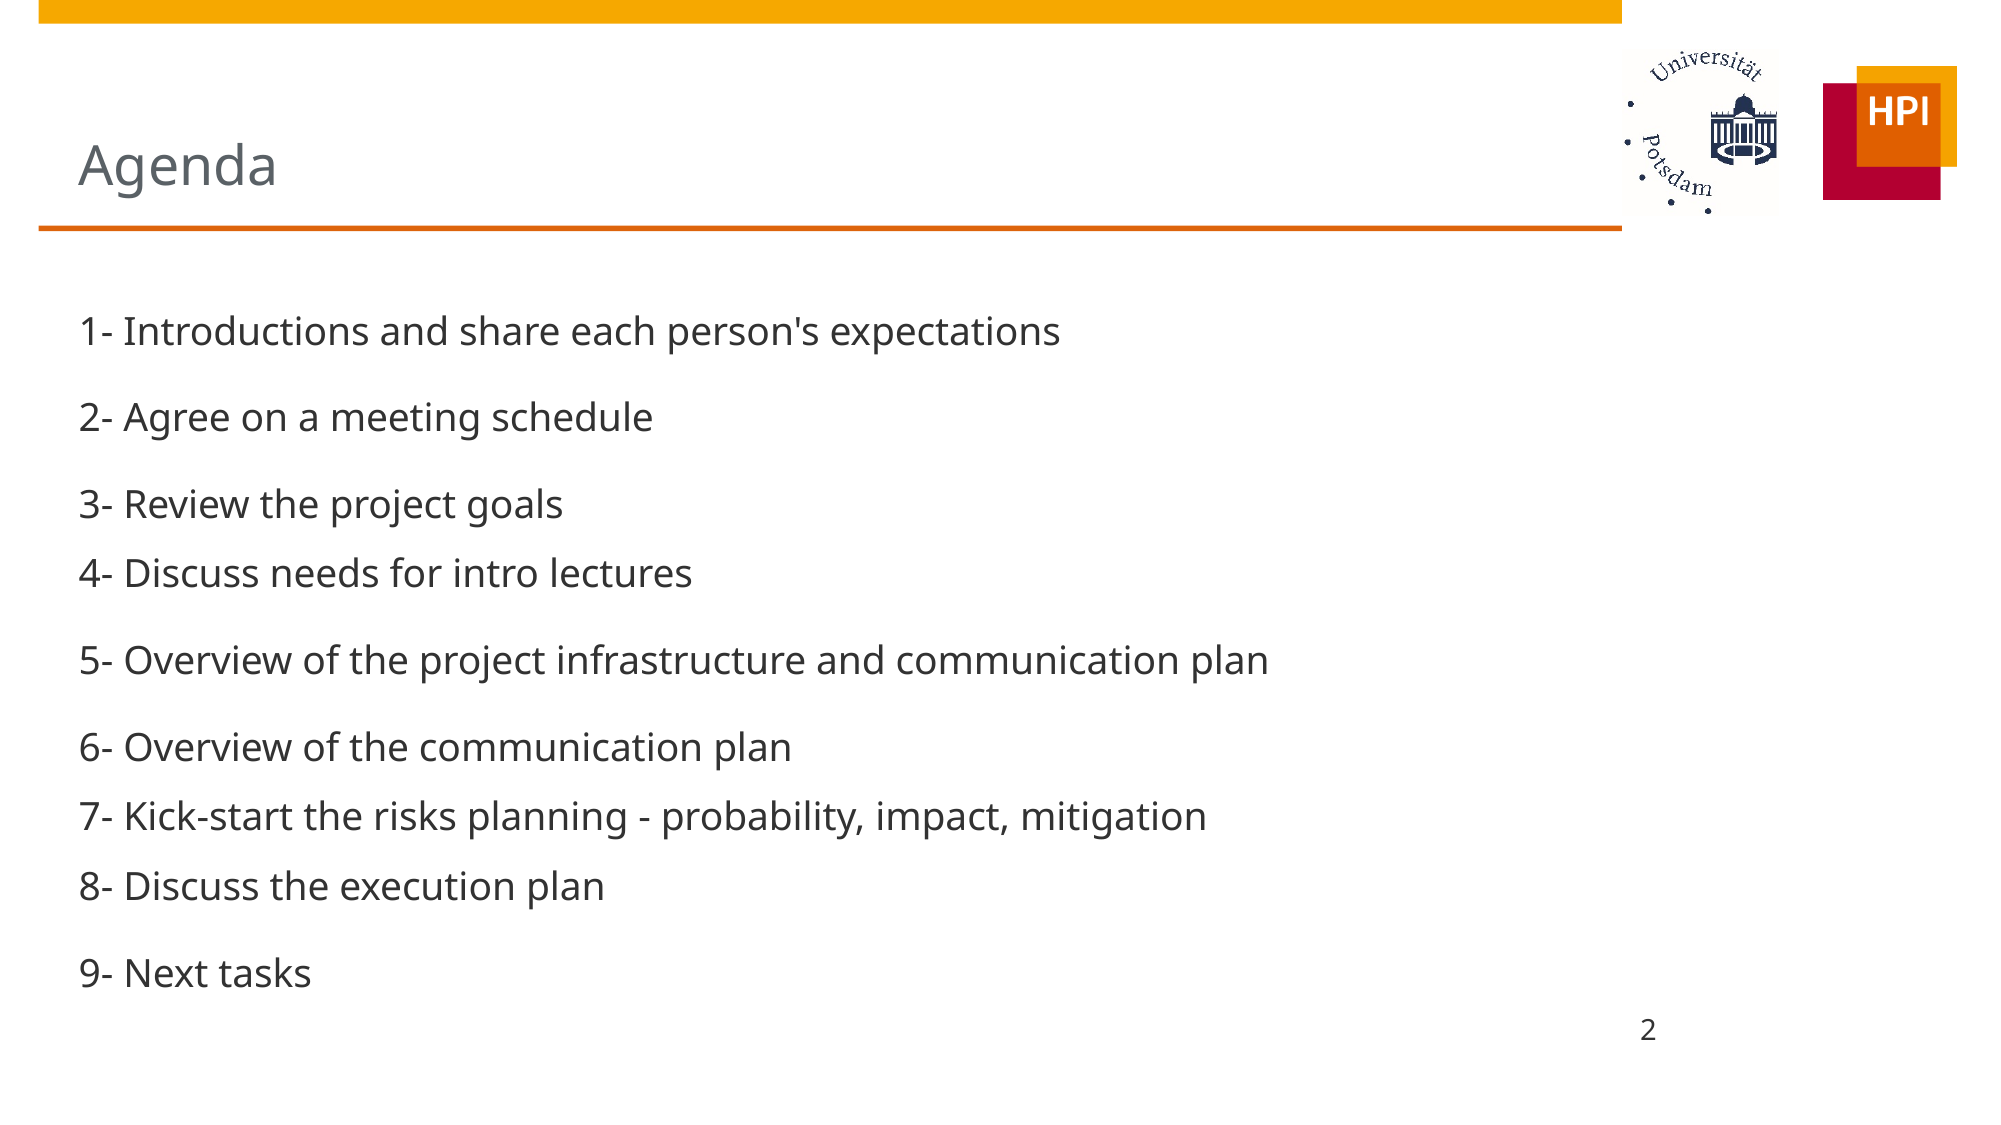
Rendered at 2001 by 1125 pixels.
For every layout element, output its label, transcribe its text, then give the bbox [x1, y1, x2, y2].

slide_number 2 [1622, 1011, 1961, 1051]
picture [1622, 49, 1779, 216]
list 1- Introductions and share each person's expectations 2- Agree on a meeting schedule 3- Review the project goals 4- Discuss needs for intro lectures 5- Overview of the project infrastructure and communication plan 6- Overview of the communication plan 7- Kick-start the risks planning - probability, impact, mitigation 8- Discuss the execution plan 9- Next tasks [78, 271, 1583, 1051]
picture [1823, 66, 1957, 200]
title Agenda [78, 23, 1583, 227]
